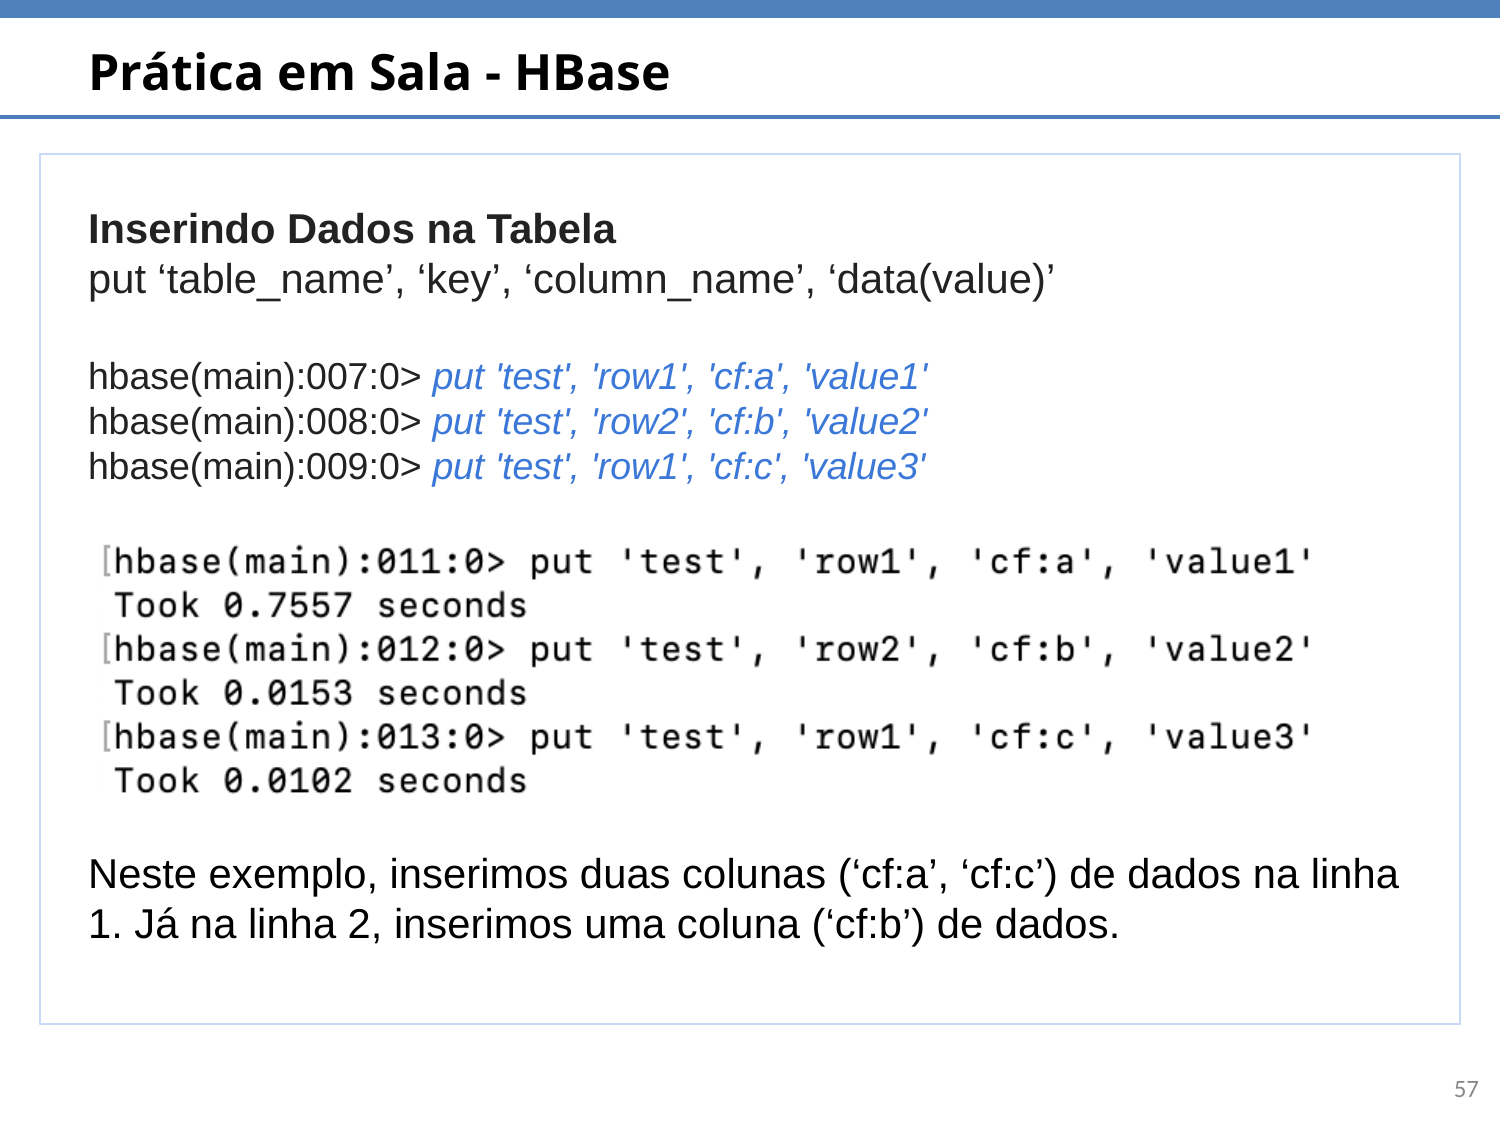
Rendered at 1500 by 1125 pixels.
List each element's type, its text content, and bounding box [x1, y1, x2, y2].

title Prática em Sala - HBase [73, 39, 1424, 115]
picture [97, 538, 1327, 802]
text_box [39, 154, 1461, 1025]
text_box Inserindo Dados na Tabela put ‘table_name’, ‘key’, ‘column_name’, ‘data(value)’ hbase(main):007:0> put 'test', 'row1', 'cf:a', 'value1' hbase(main):008:0> put 'test', 'row2', 'cf:b', 'value2' hbase(main):009:0> put 'test', 'row1', 'cf:c', 'value3' Neste exemplo, inserimos duas colunas (‘cf:a’, ‘cf:c’) de dados na linha 1. Já na linha 2, inserimos uma coluna (‘cf:b’) de dados. [73, 187, 1424, 993]
slide_number ‹#› [1373, 1057, 1495, 1118]
